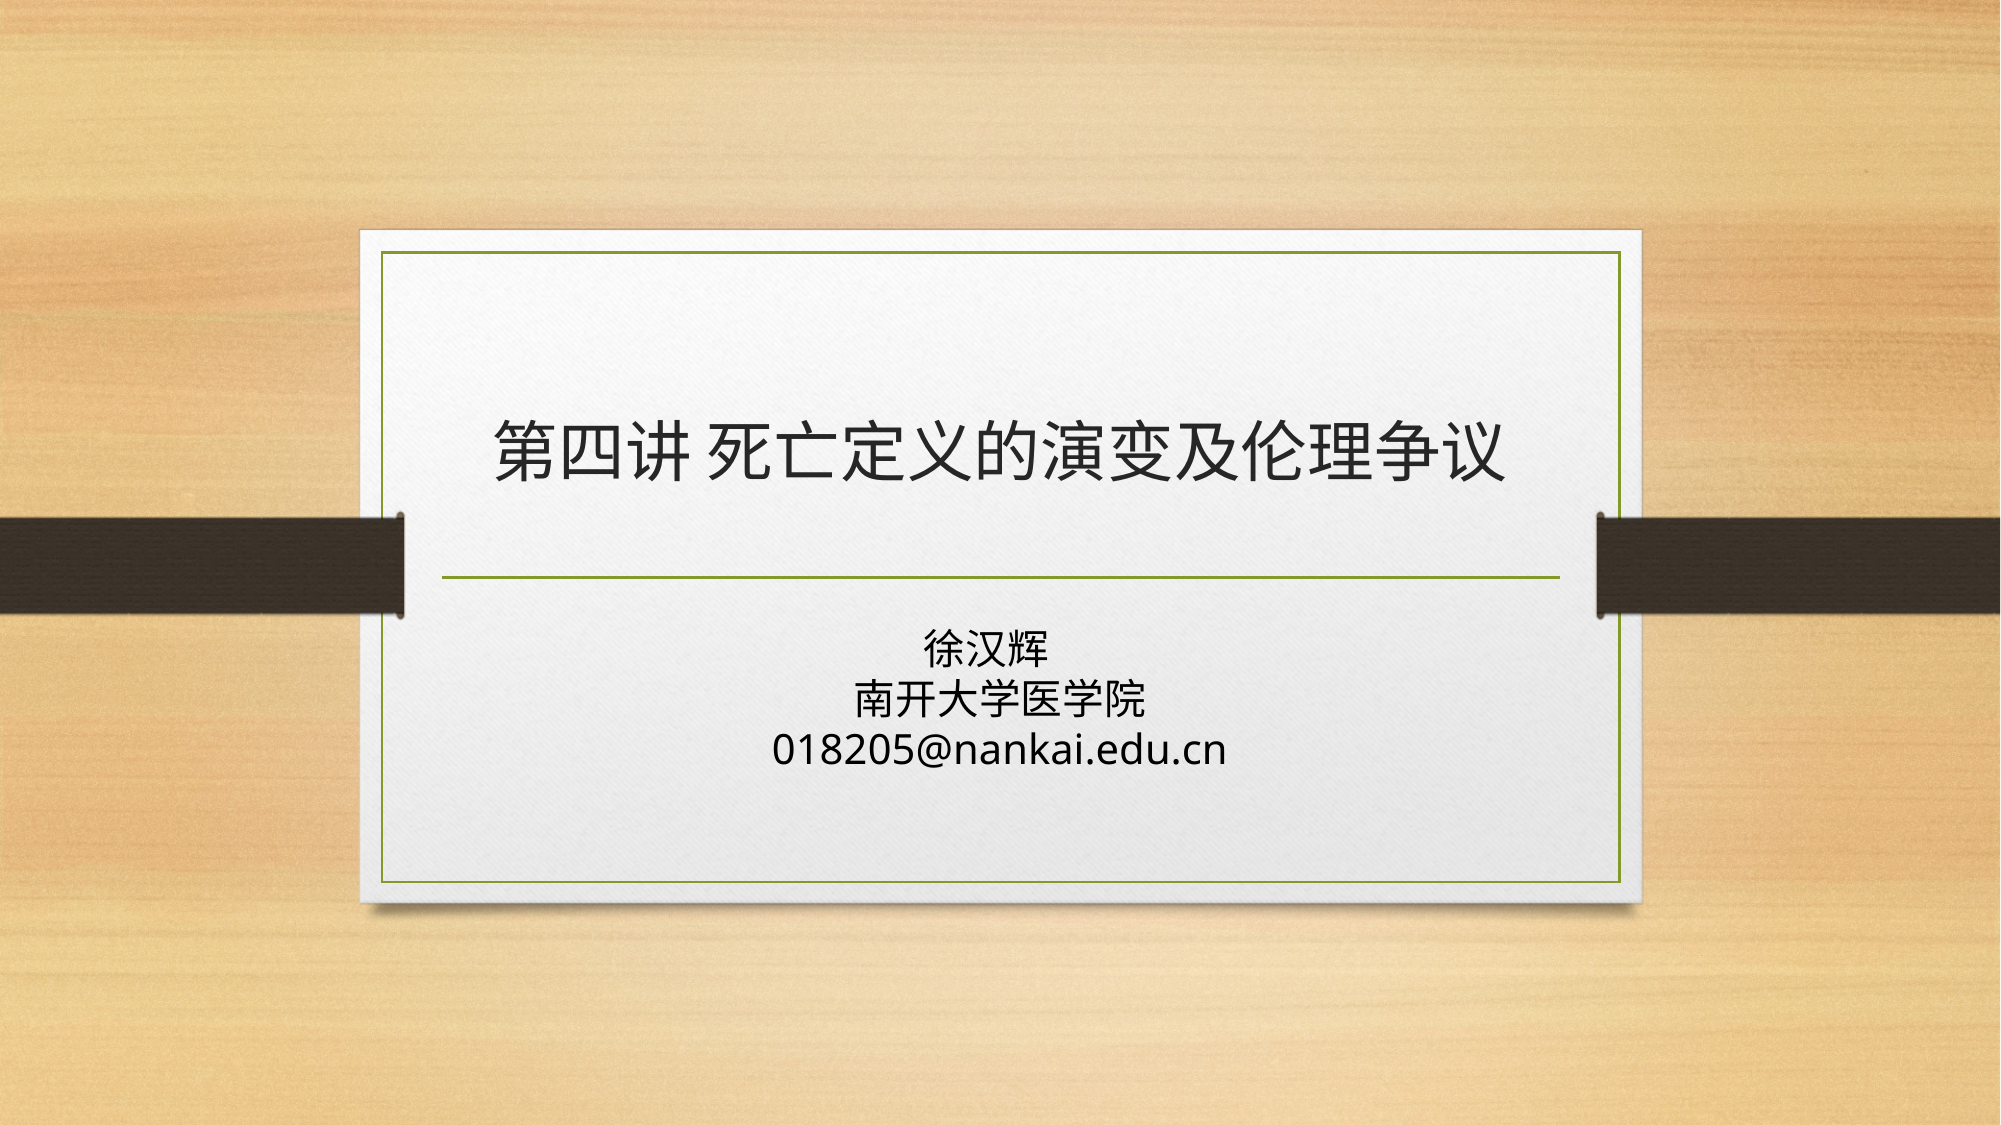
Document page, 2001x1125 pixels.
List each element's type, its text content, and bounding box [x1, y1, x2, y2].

title 第四讲 死亡定义的演变及伦理争议 [440, 368, 1559, 497]
subtitle 徐汉辉 南开大学医学院 018205@nankai.edu.cn [440, 615, 1559, 833]
picture [0, 0, 2001, 1125]
